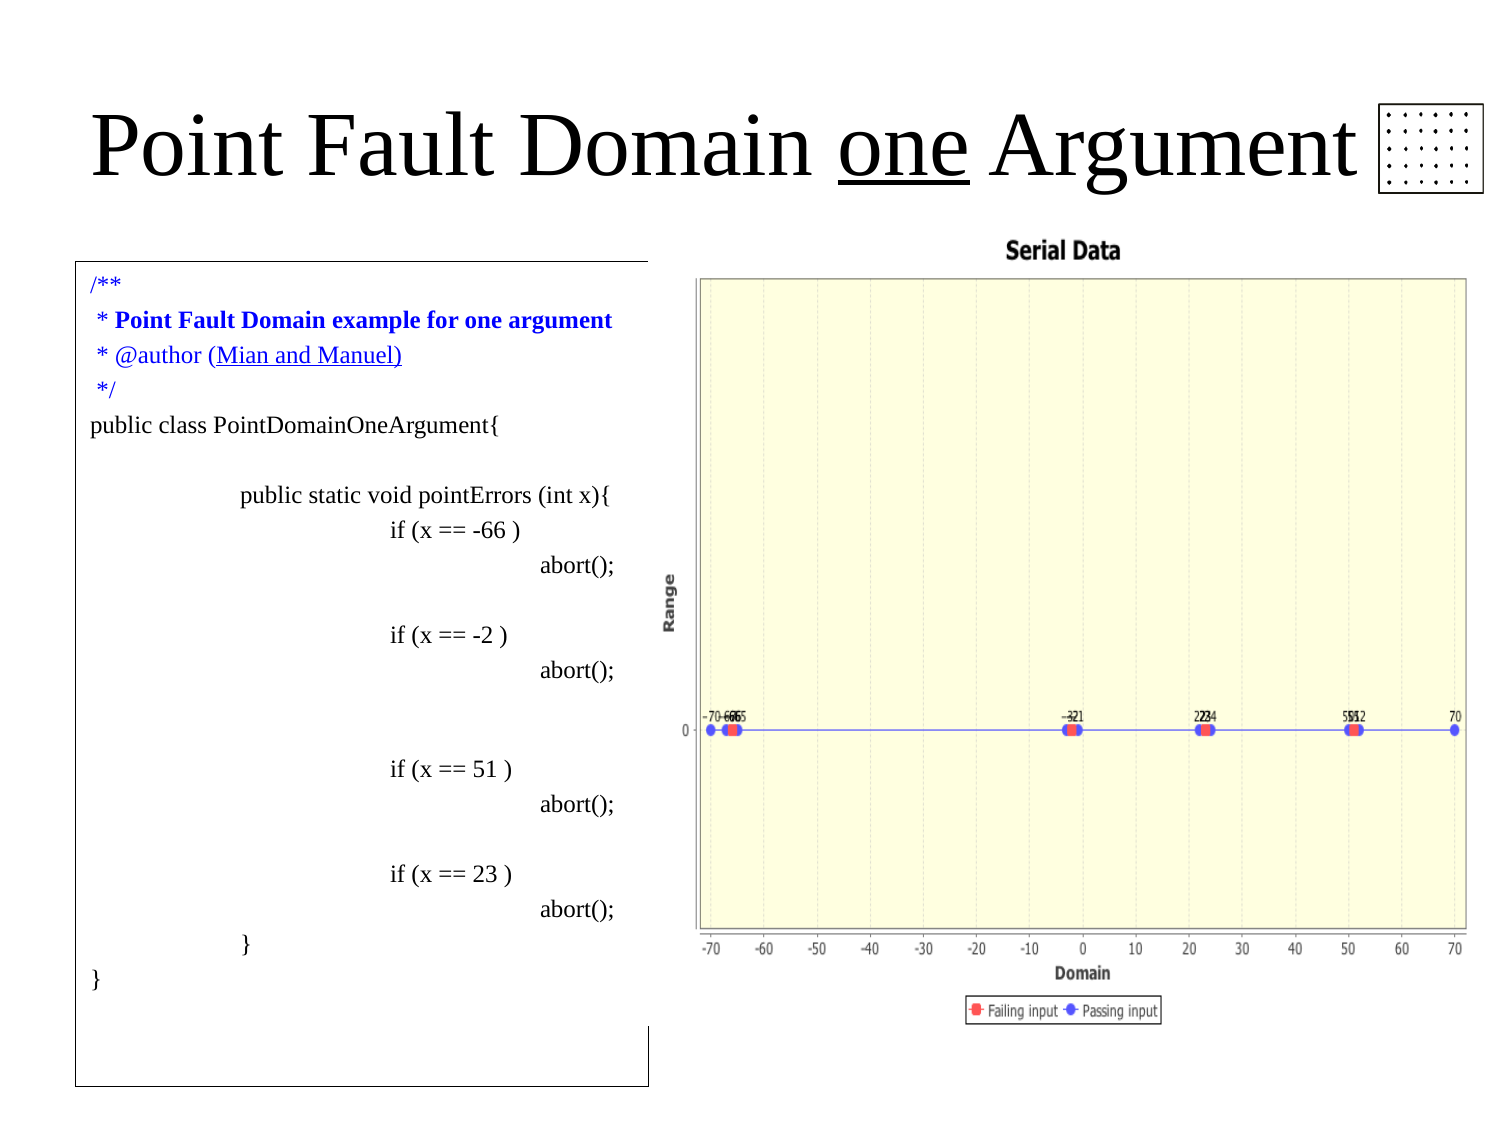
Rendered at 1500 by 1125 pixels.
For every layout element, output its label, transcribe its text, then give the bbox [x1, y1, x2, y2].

title Point Fault Domain one Argument [75, 45, 1425, 233]
text_box /** * Point Fault Domain example for one argument * @author (Mian and Manuel) */ public class PointDomainOneArgument{ public static void pointErrors (int x){ if (x == -66 ) abort(); if (x == -2 ) abort(); if (x == 51 ) abort(); if (x == 23 ) abort(); } } [75, 261, 649, 1087]
picture [648, 232, 1478, 1026]
picture [1371, 100, 1490, 197]
